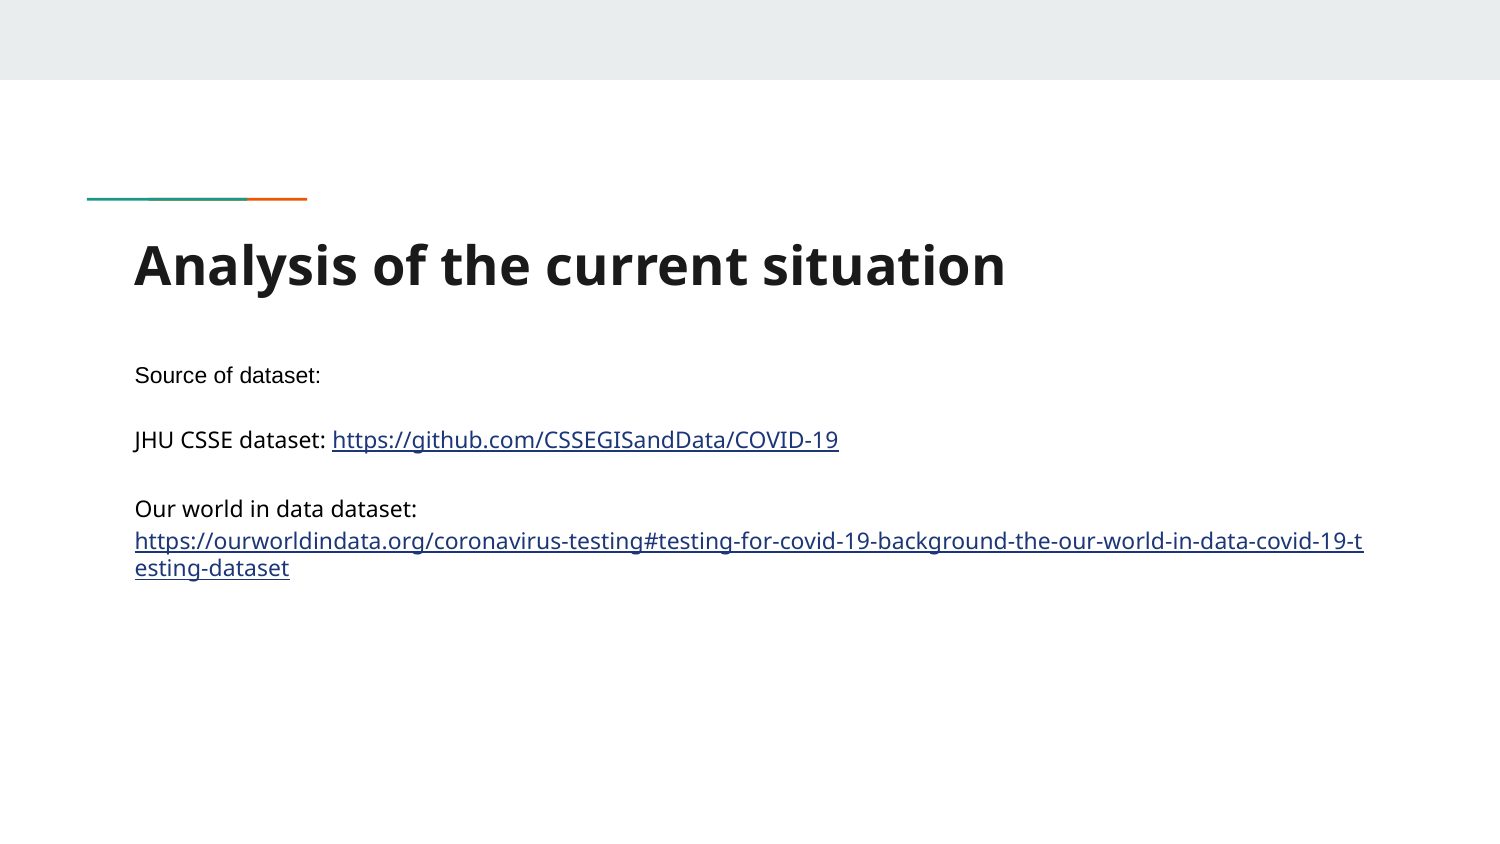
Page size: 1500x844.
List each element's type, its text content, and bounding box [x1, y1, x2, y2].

list Source of dataset: JHU CSSE dataset: ​https://github.com/CSSEGISandData/COVID-19 Our world in data dataset: https://ourworldindata.org/coronavirus-testing#testing-for-covid-19-background-the-our-world-in-data-covid-19-testing-dataset [119, 341, 1381, 712]
title Analysis of the current situation [119, 216, 1381, 305]
